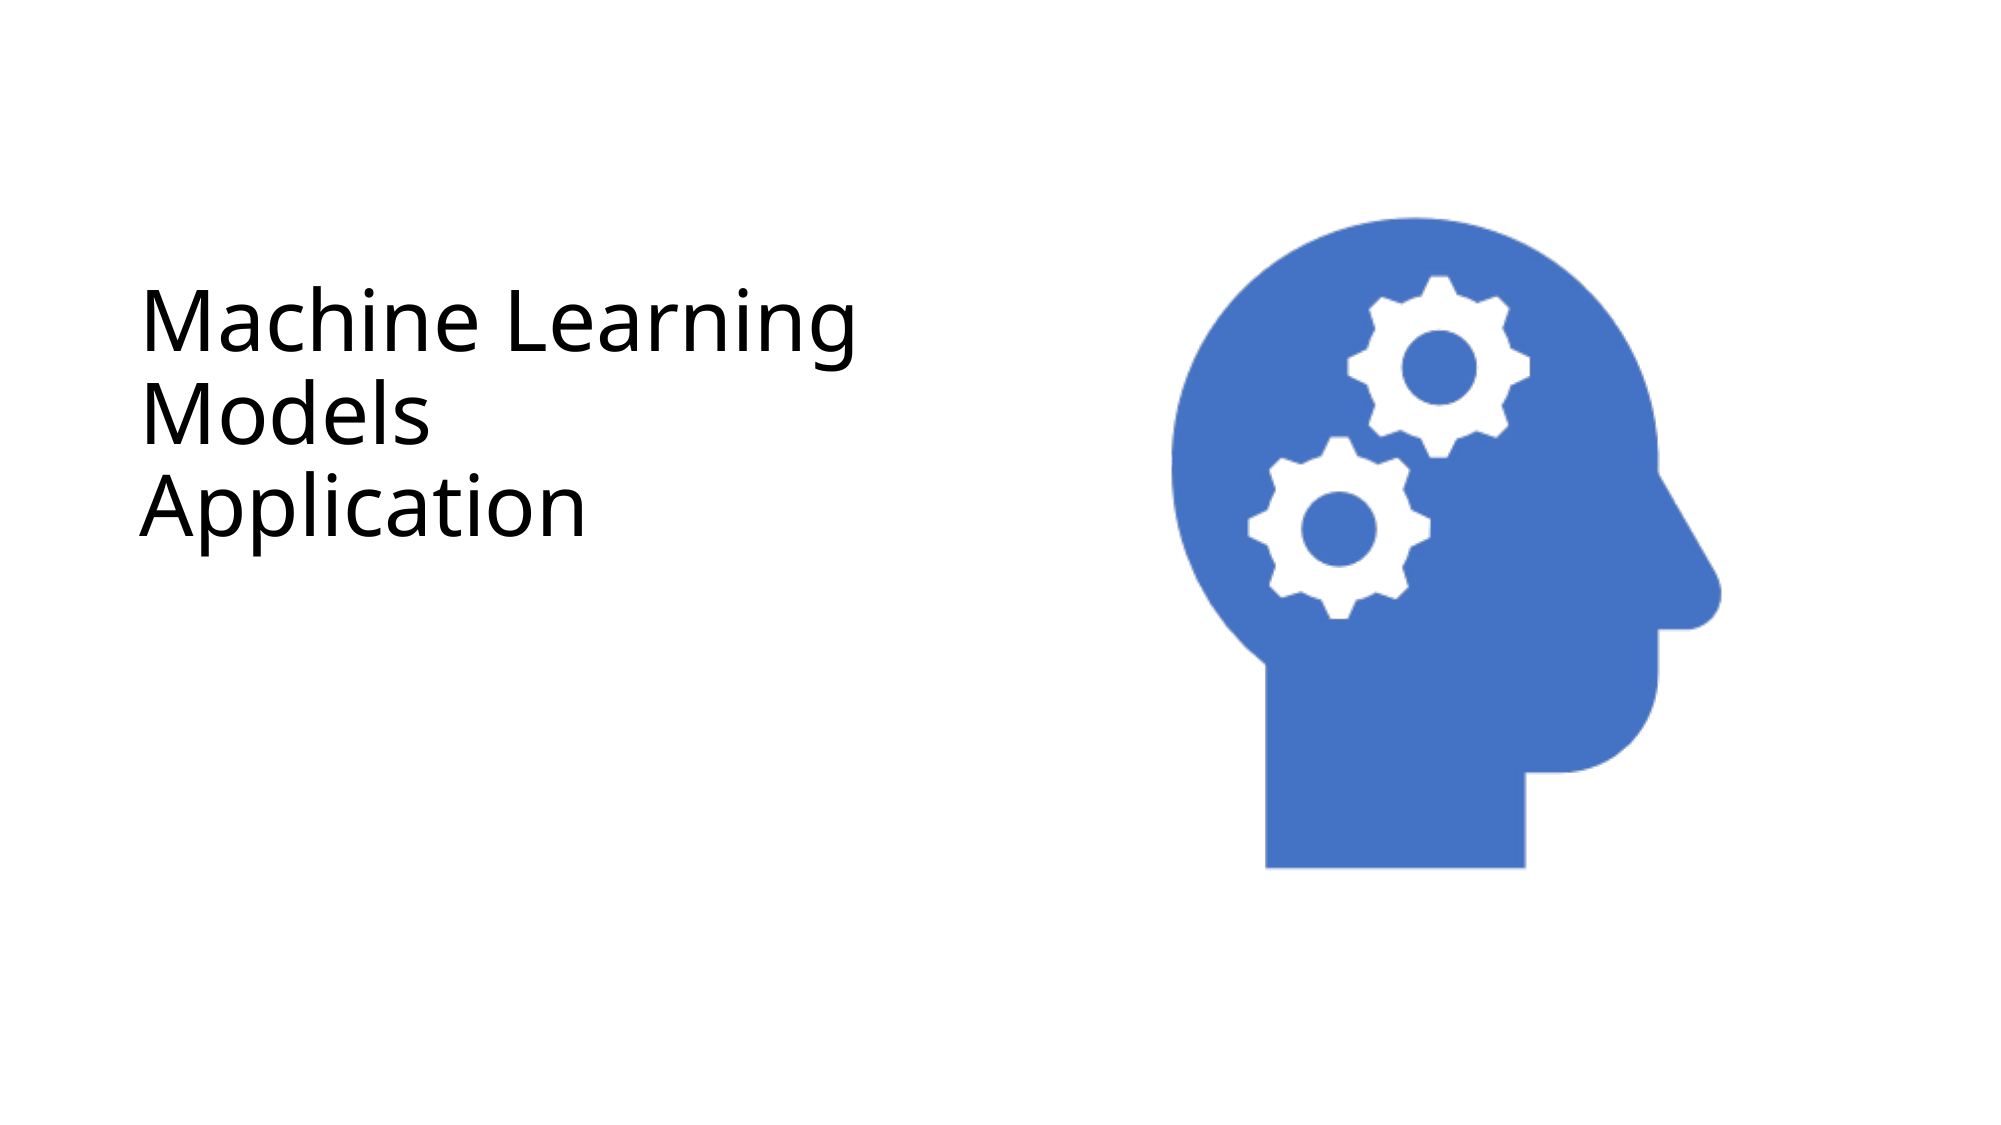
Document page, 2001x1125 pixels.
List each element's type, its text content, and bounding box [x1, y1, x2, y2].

title Machine Learning Models Application [124, 252, 877, 563]
picture [1065, 178, 1829, 942]
